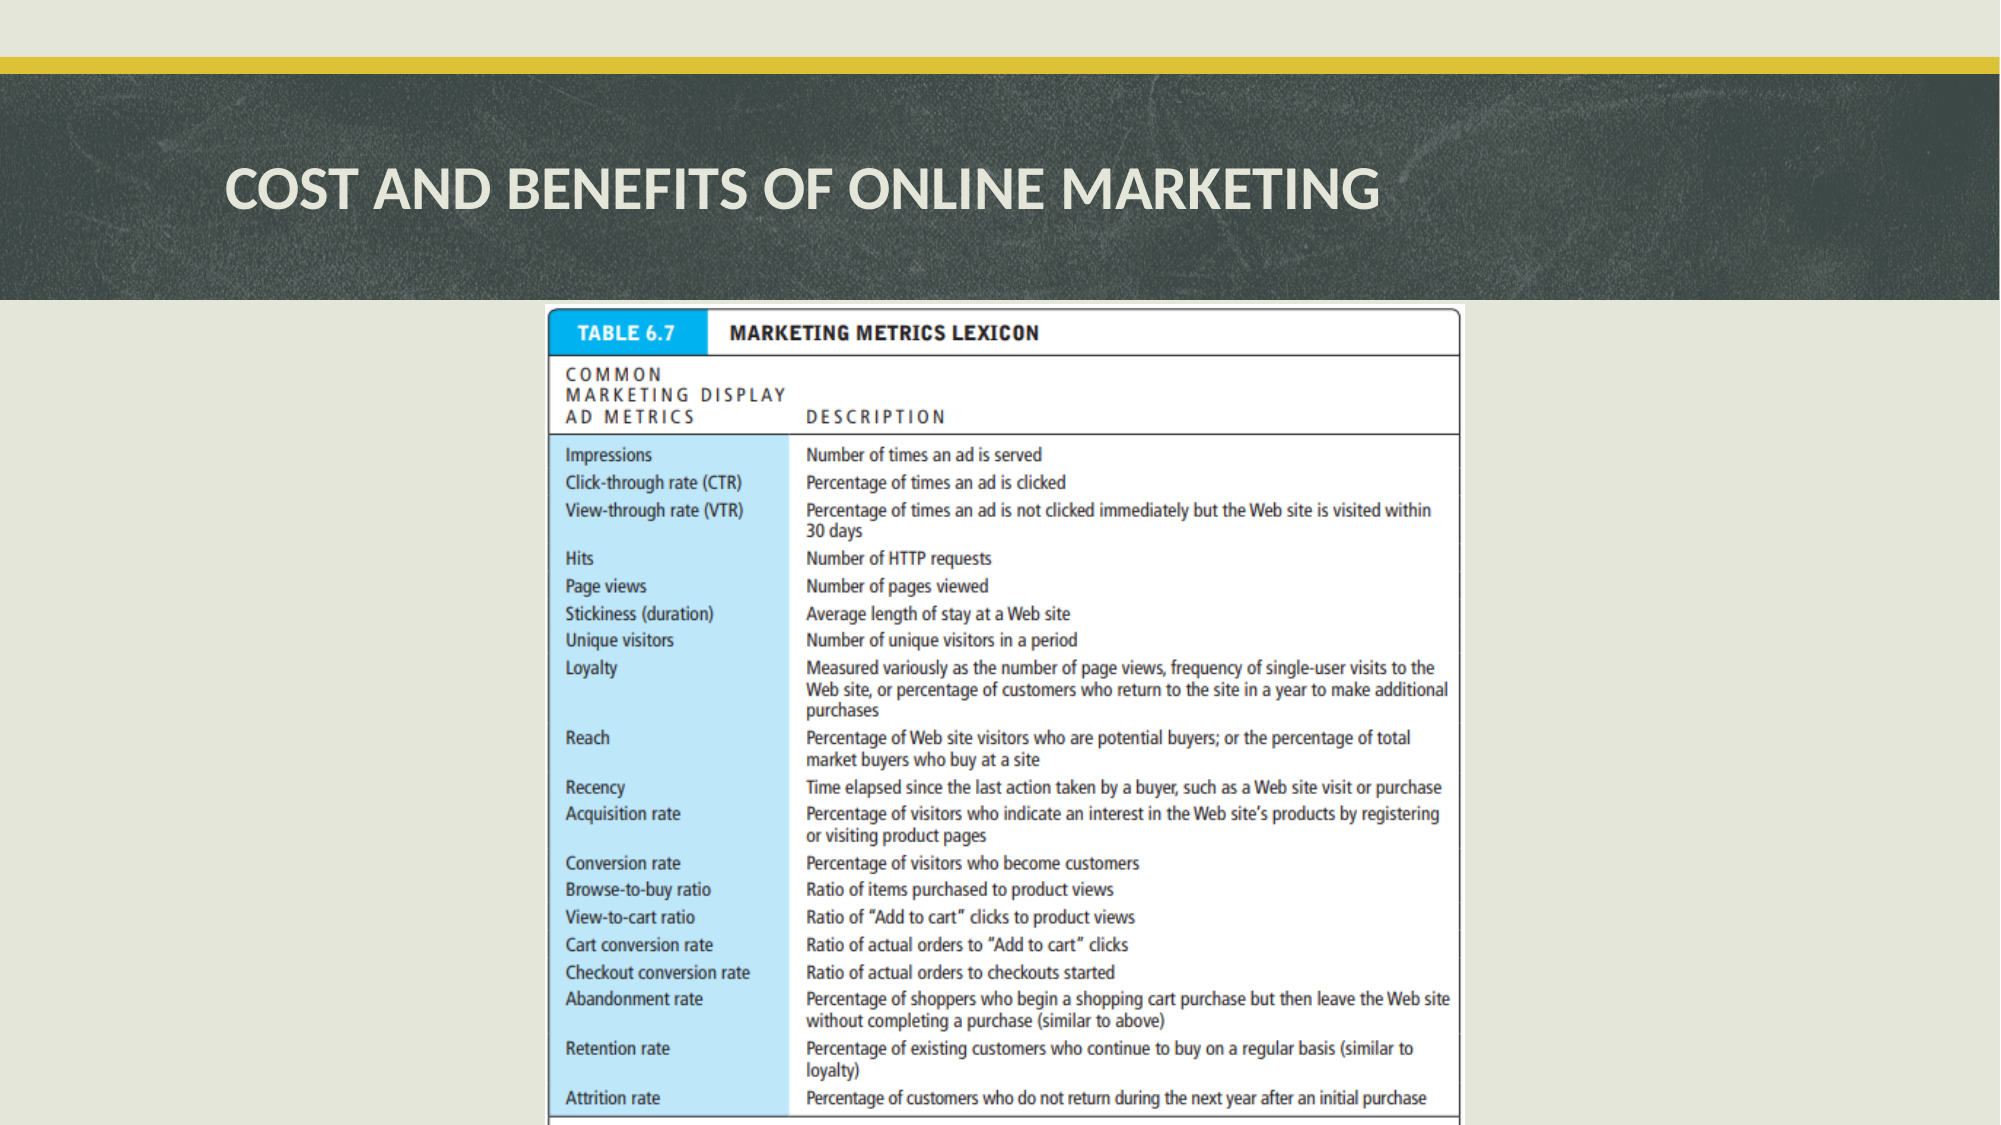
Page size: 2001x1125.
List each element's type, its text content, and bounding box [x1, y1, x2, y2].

picture [545, 304, 1465, 1125]
picture [0, 74, 2000, 300]
title COST AND BENEFITS OF ONLINE MARKETING [210, 76, 1790, 300]
